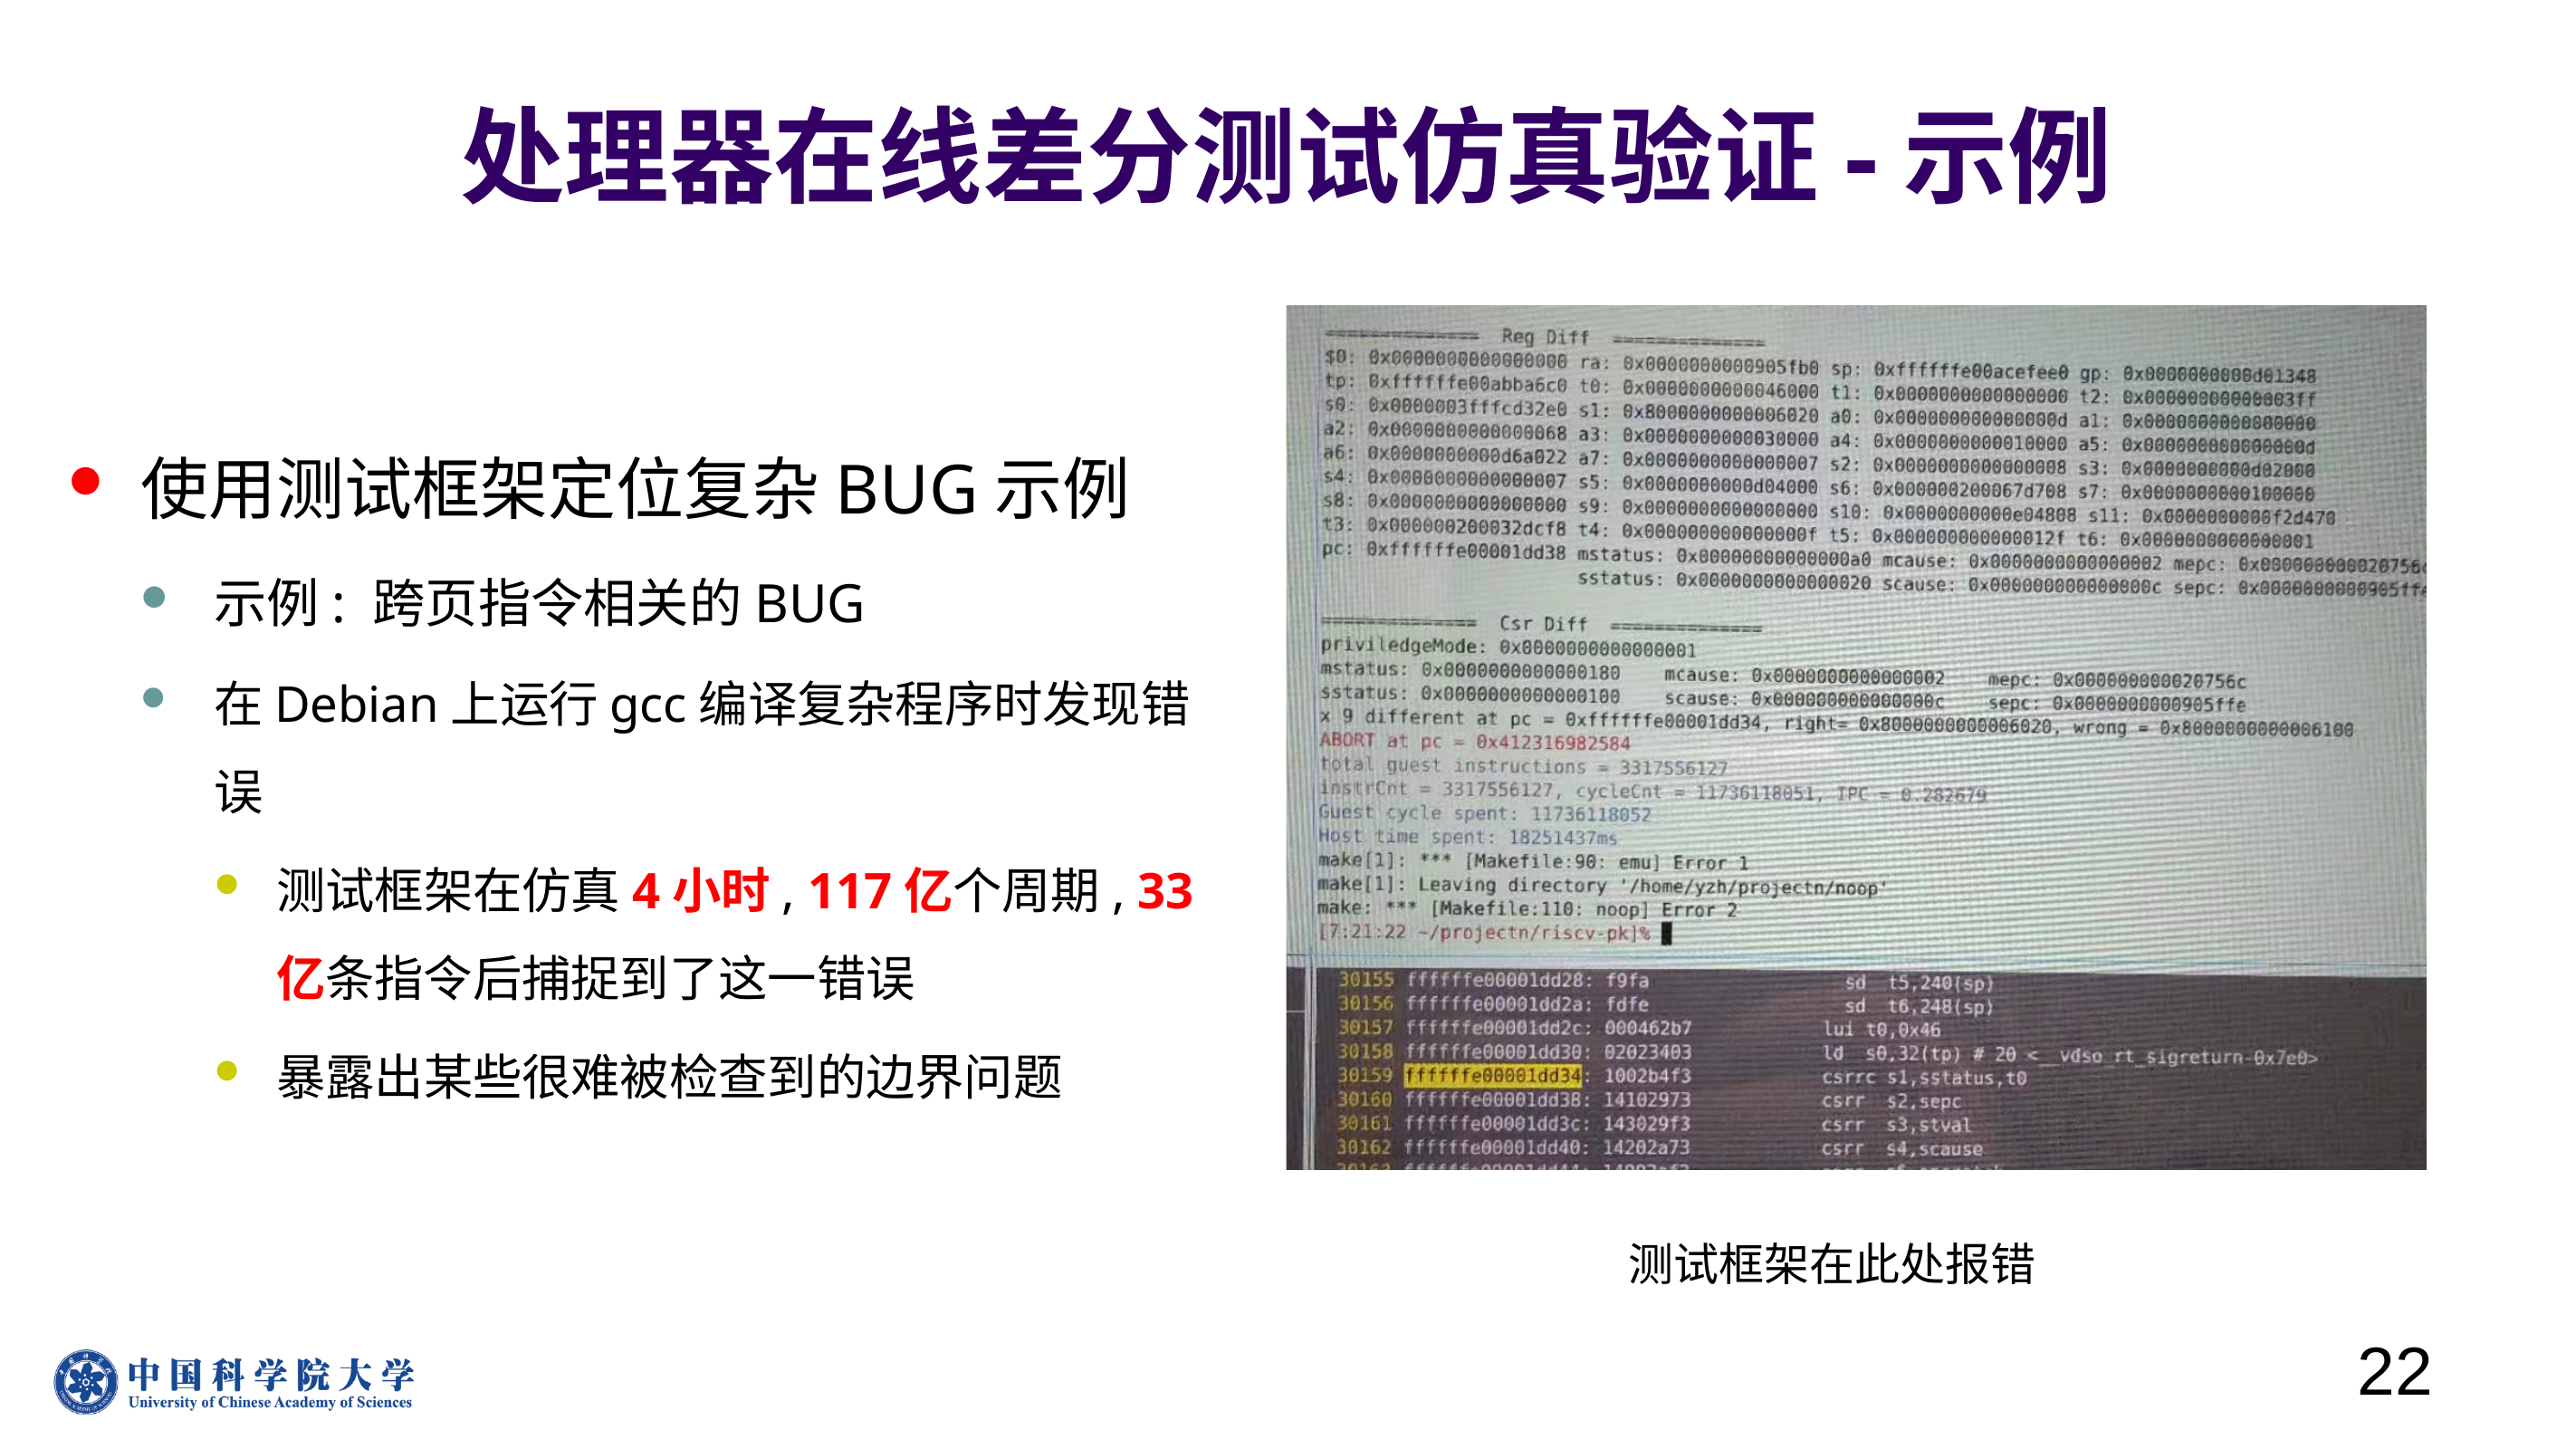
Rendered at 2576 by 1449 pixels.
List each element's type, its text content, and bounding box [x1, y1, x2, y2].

text_box 测试框架在此处报错 [1614, 1201, 2077, 1297]
picture [1286, 305, 2428, 1170]
picture [53, 1349, 414, 1415]
title 处理器在线差分测试仿真验证-示例 [129, 25, 2444, 223]
text_box 使用测试框架定位复杂BUG示例 示例: 跨页指令相关的BUG 在Debian上运行gcc编译复杂程序时发现错误 测试框架在仿真4小时, 117亿个周期, 33亿条指令后捕捉到了这一错误 暴露出某些很难被检查到的边界问题 [53, 398, 1233, 1073]
slide_number 22 [1845, 1319, 2447, 1417]
